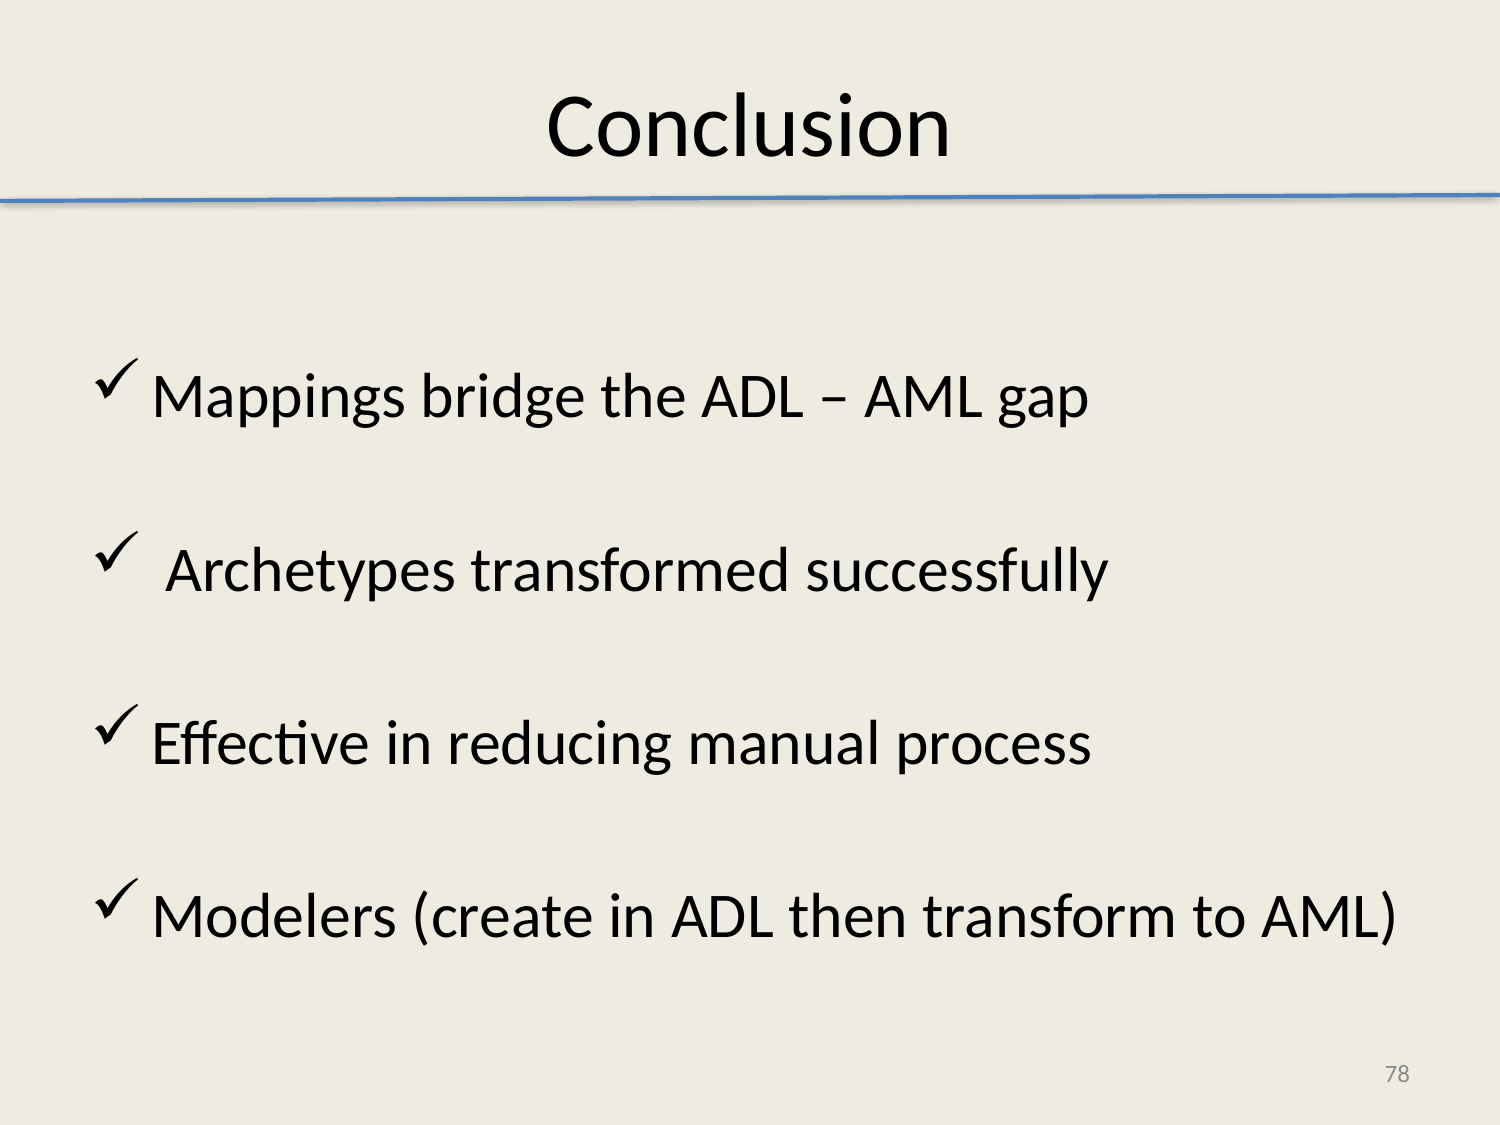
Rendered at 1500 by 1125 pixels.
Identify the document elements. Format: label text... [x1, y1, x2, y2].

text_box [0, 194, 1500, 202]
list Mappings bridge the ADL – AML gap Archetypes transformed successfully Effective in reducing manual process Modelers (create in ADL then transform to AML) [75, 262, 1425, 1005]
slide_number 78 [1074, 1042, 1425, 1103]
title Conclusion [75, 45, 1425, 193]
